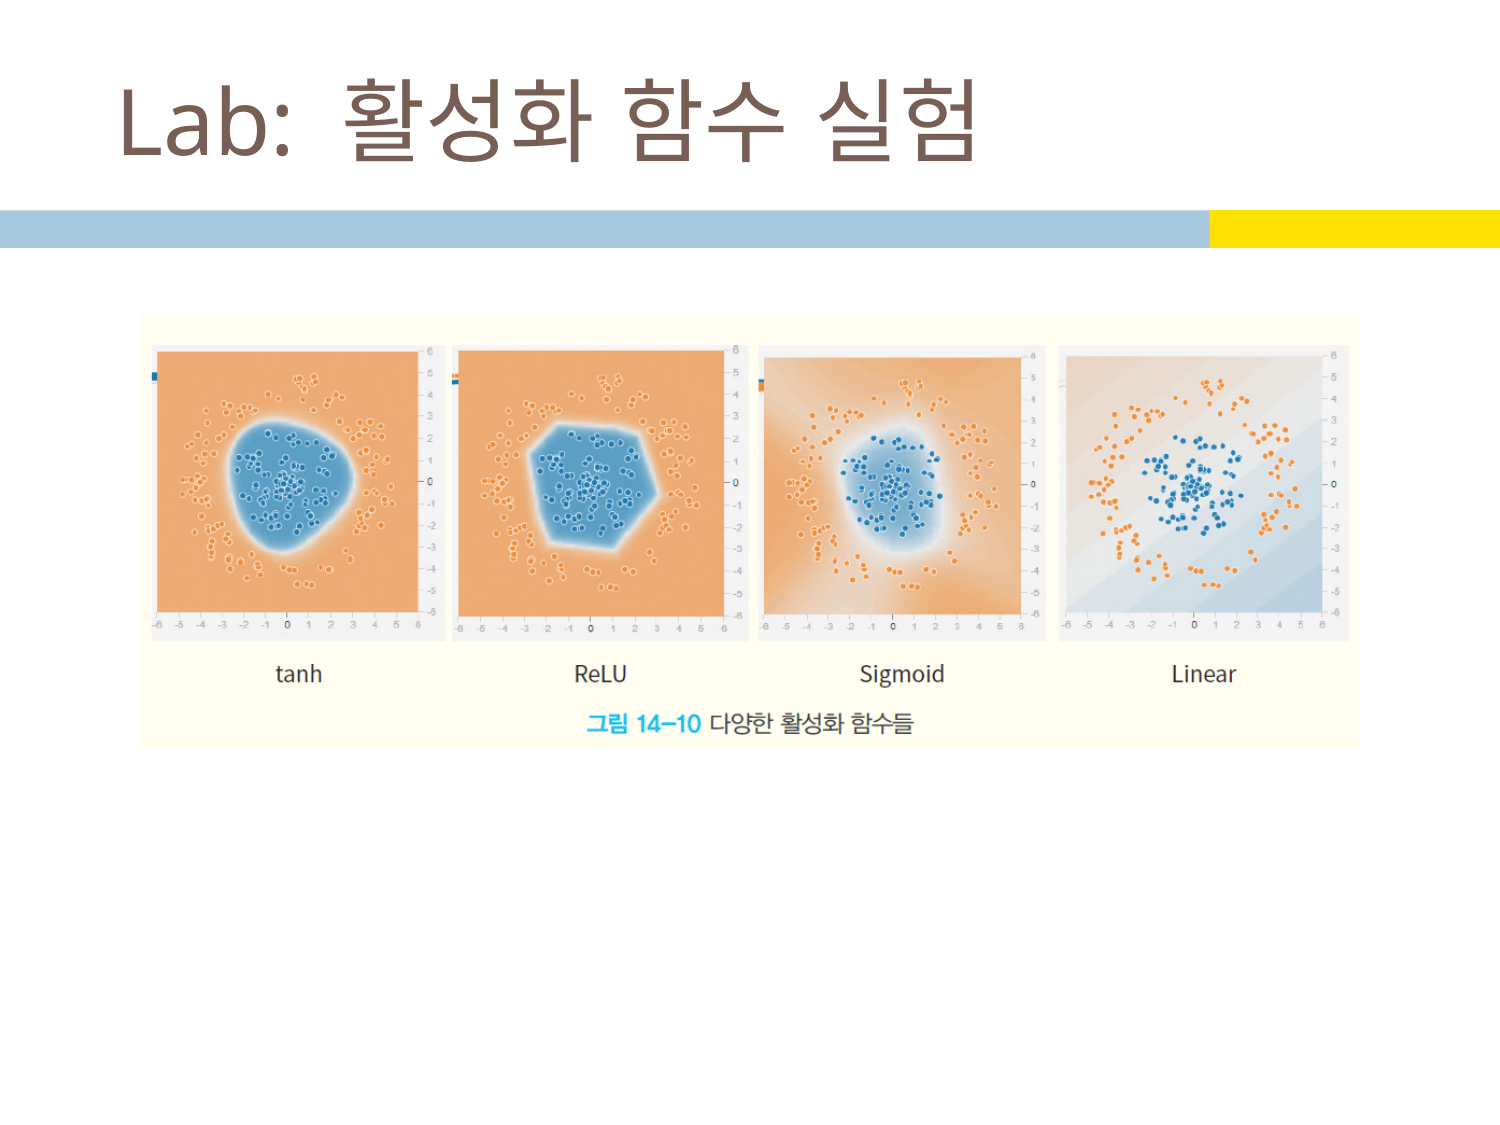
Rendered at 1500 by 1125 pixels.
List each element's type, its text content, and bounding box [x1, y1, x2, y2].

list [139, 314, 1361, 749]
title Lab: 활성화 함수 실험 [100, 37, 1438, 200]
